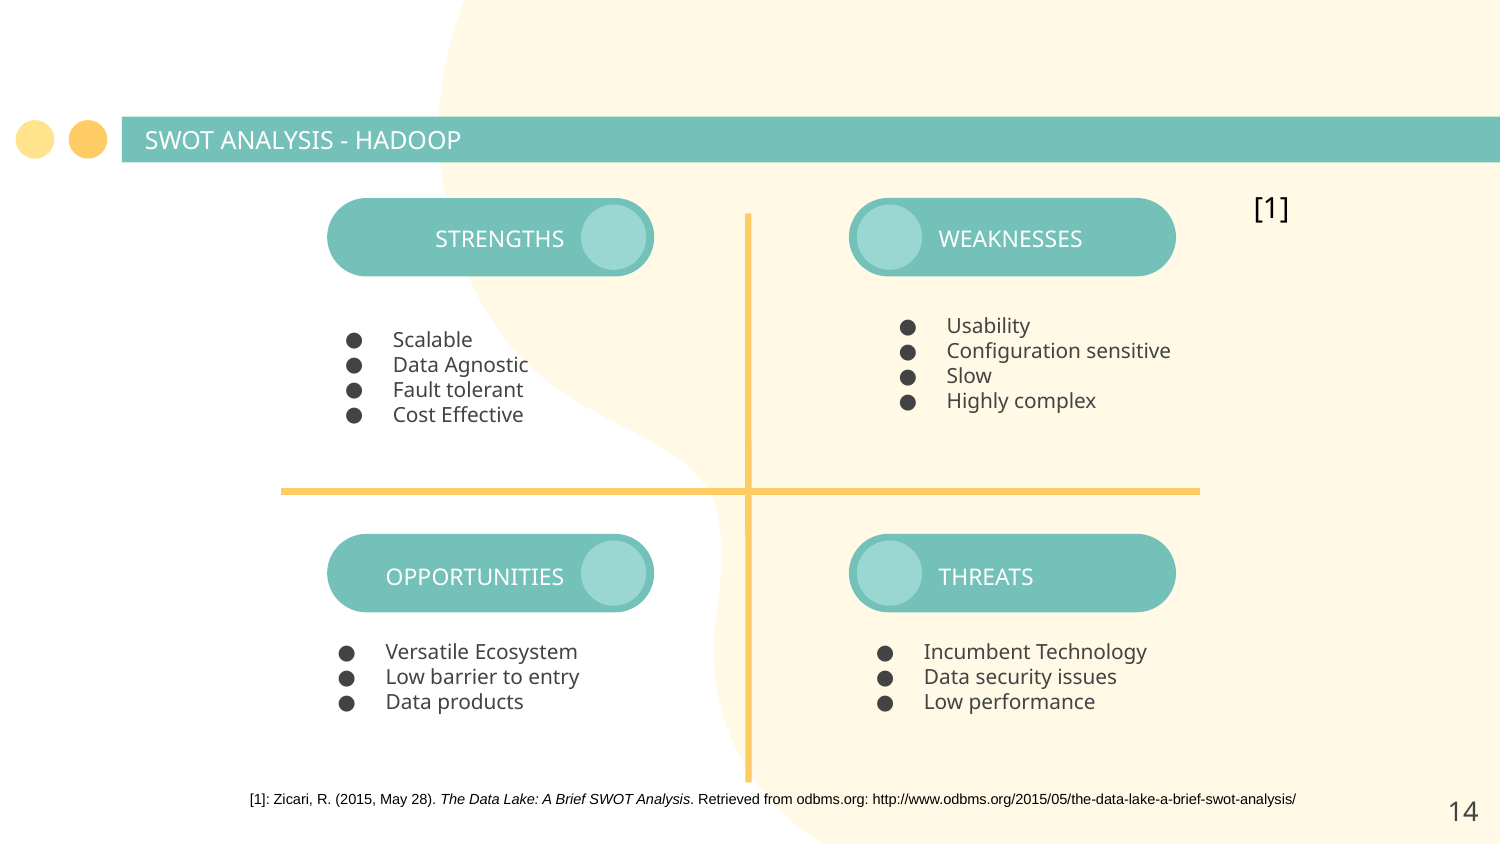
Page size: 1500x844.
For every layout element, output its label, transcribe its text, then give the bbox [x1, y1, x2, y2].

text_box Versatile Ecosystem Low barrier to entry Data products [310, 637, 702, 777]
slide_number ‹#› [1403, 779, 1494, 844]
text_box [326, 197, 655, 277]
text_box Usability Configuration sensitive Slow Highly complex [871, 311, 1290, 404]
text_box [848, 197, 1177, 277]
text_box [326, 533, 655, 613]
text_box [1] [1238, 174, 1309, 240]
text_box [1]: Zicari, R. (2015, May 28). The Data Lake: A Brief SWOT Analysis. Retrieved from odbms.org: http://www.odbms.org/2015/05/the-data-lake-a-brief-swot-analysis/ [159, 777, 1383, 818]
text_box Scalable Data Agnostic Fault tolerant Cost Effective [317, 300, 737, 468]
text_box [848, 533, 1177, 613]
text_box Incumbent Technology Data security issues Low performance [848, 637, 1268, 731]
table_header Expected Values [286, 492, 748, 502]
title SWOT ANALYSIS - HADOOP [129, 118, 952, 170]
table_header Expected Values [749, 492, 1193, 501]
